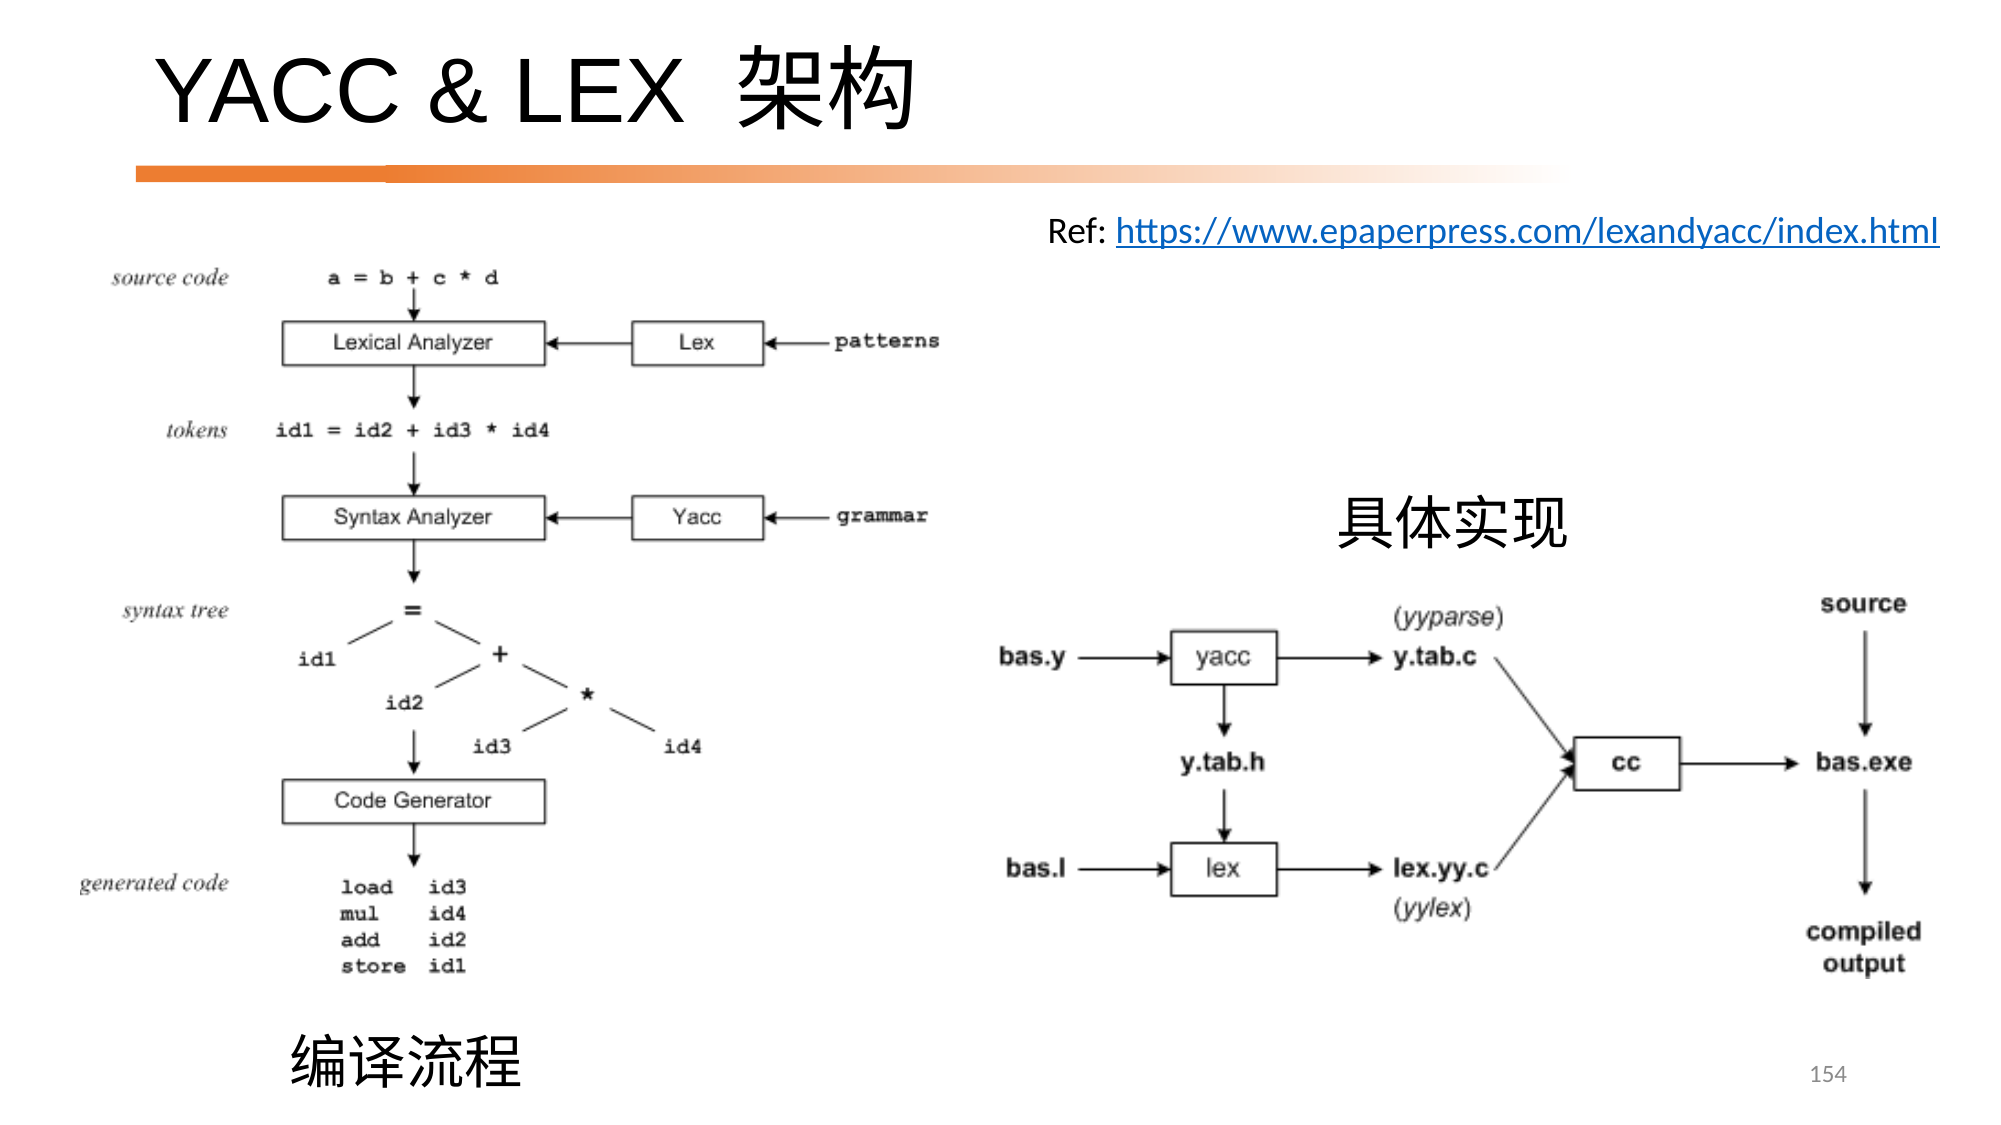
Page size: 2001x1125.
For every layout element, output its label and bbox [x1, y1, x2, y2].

picture [80, 258, 941, 979]
text_box [999, 478, 1930, 979]
text_box [164, 1017, 648, 1103]
text_box [1032, 198, 2000, 259]
title [138, 25, 1810, 160]
slide_number [1412, 1042, 1863, 1103]
